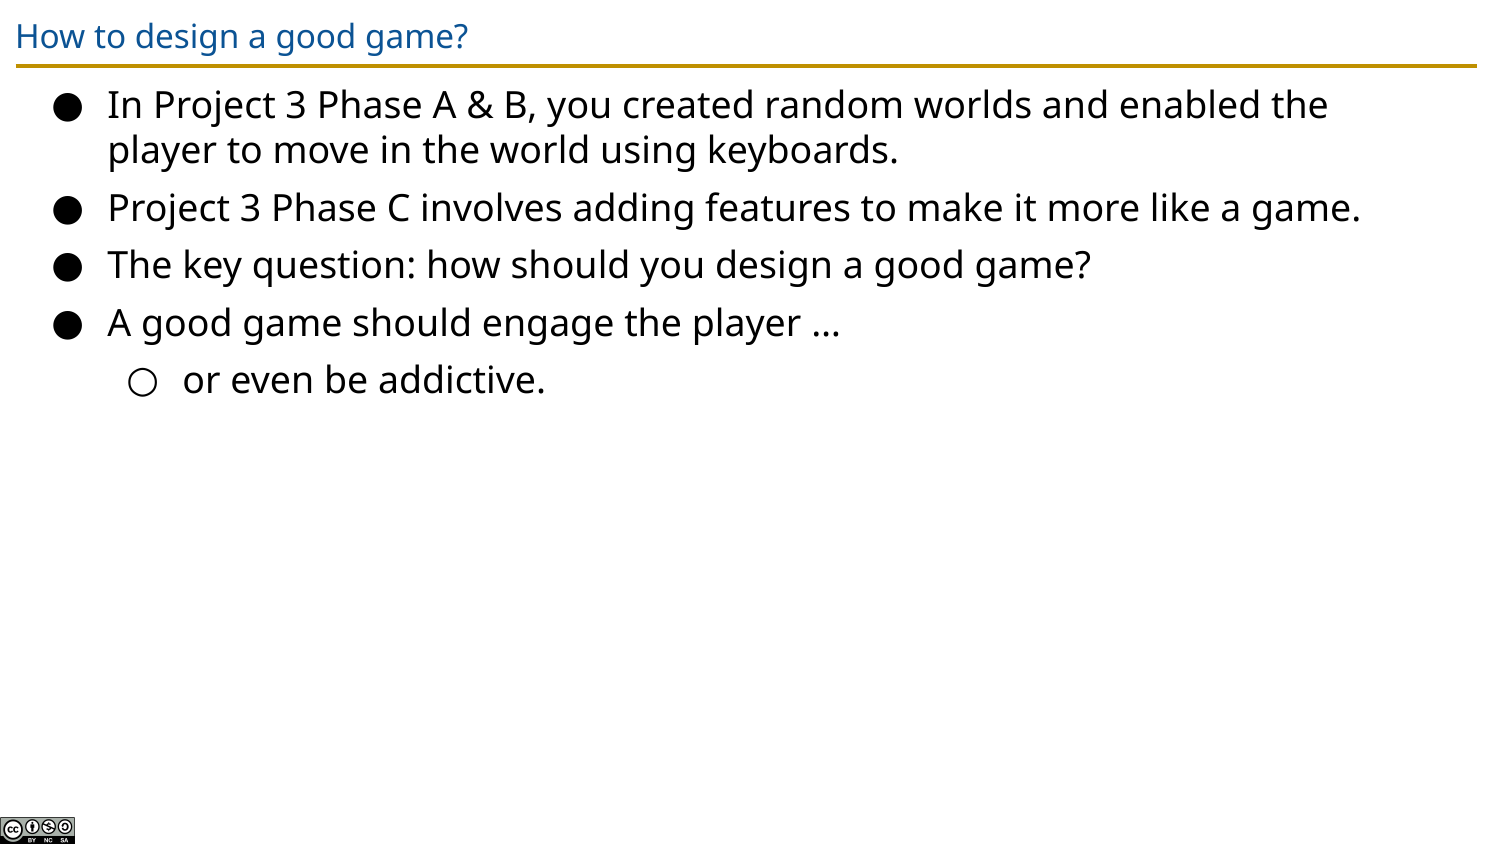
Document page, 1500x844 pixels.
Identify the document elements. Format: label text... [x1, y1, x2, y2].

list In Project 3 Phase A & B, you created random worlds and enabled the player to move in the world using keyboards. Project 3 Phase C involves adding features to make it more like a game. The key question: how should you design a good game? A good game should engage the player … or even be addictive. [17, 65, 1432, 627]
picture [0, 817, 75, 844]
title How to design a good game? [0, 0, 1398, 65]
